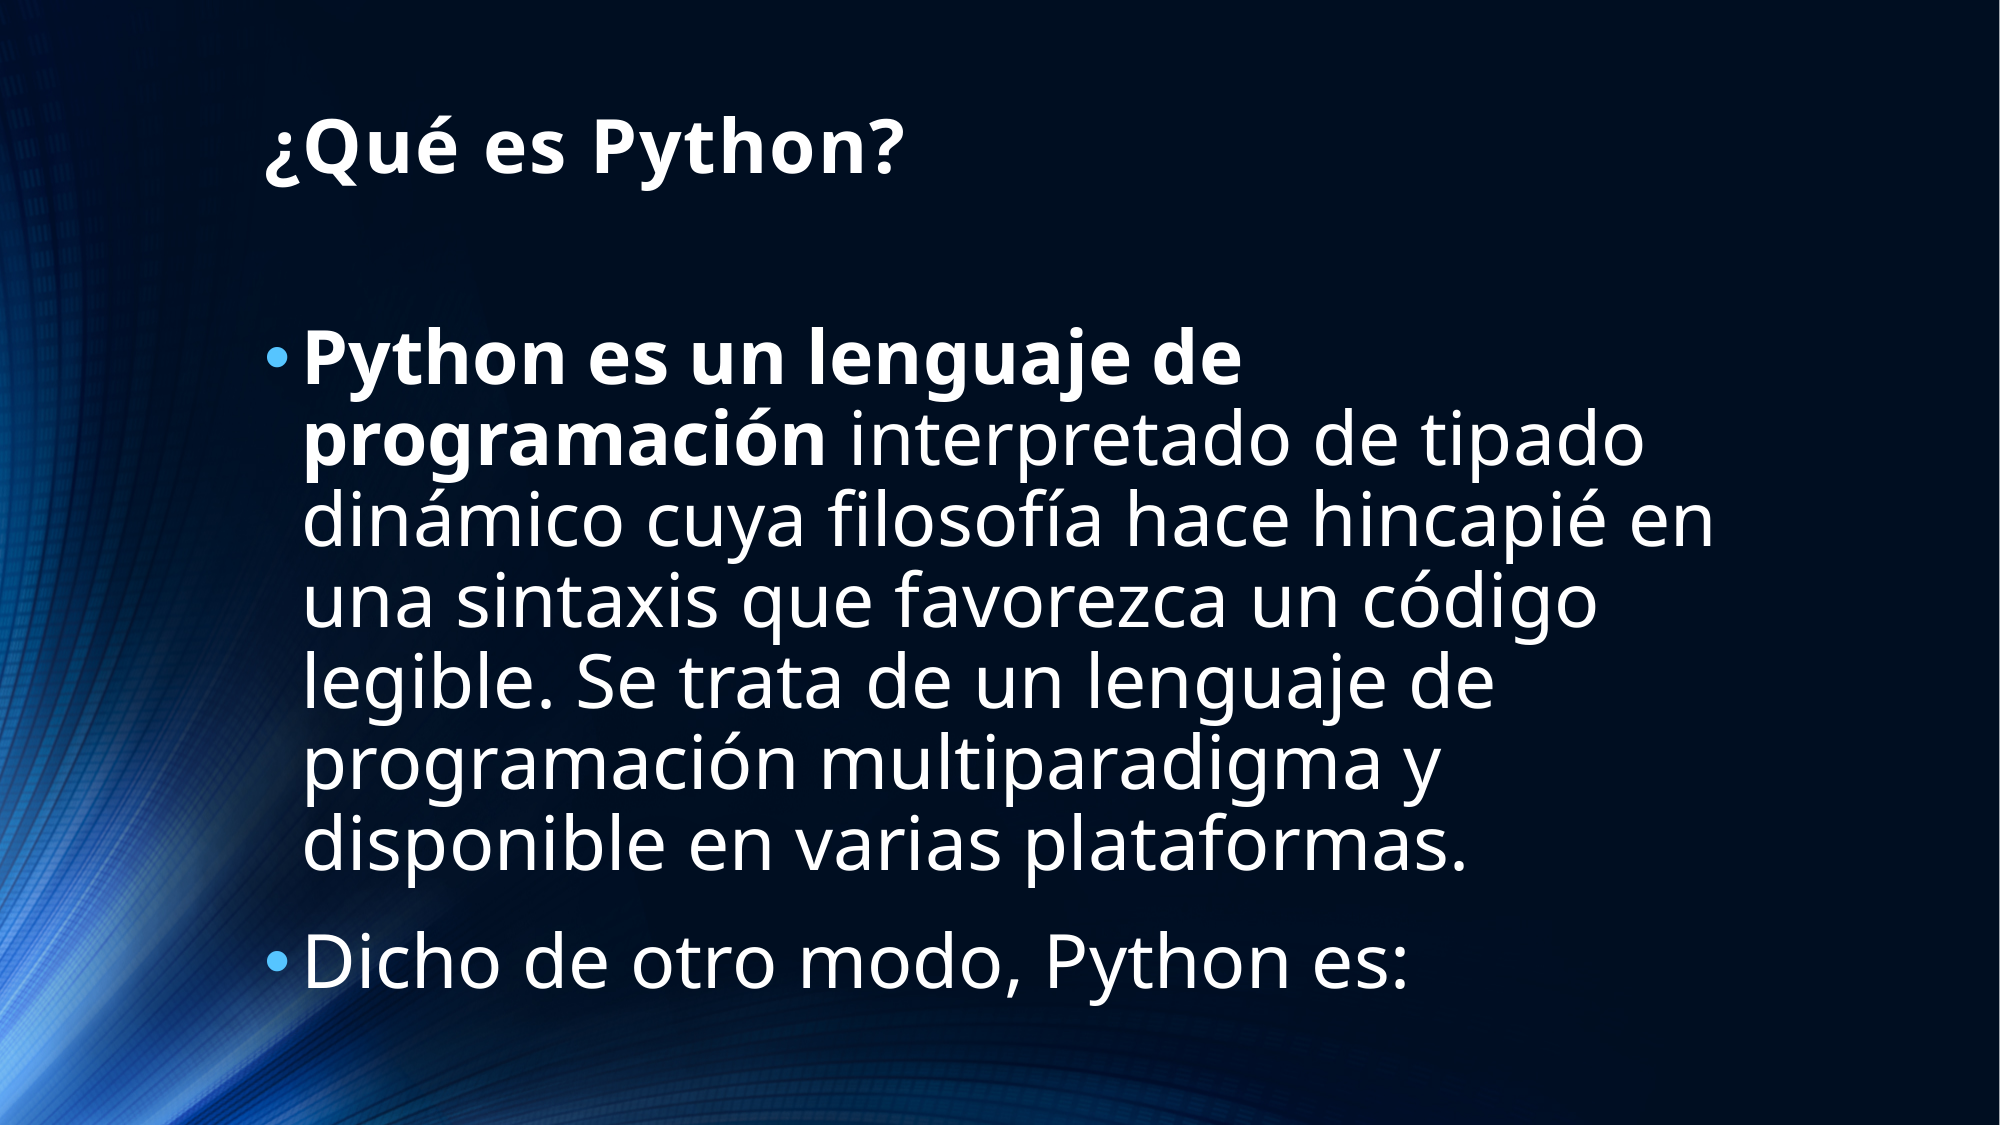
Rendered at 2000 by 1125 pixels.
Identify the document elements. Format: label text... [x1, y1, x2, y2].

picture [0, 0, 2000, 1125]
list Python es un lenguaje de programación interpretado de tipado dinámico cuya filosofía hace hincapié en una sintaxis que favorezca un código legible. Se trata de un lenguaje de programación multiparadigma y disponible en varias plataformas. Dicho de otro modo, Python es: [249, 312, 1749, 988]
title ¿Qué es Python? [249, 62, 1750, 288]
